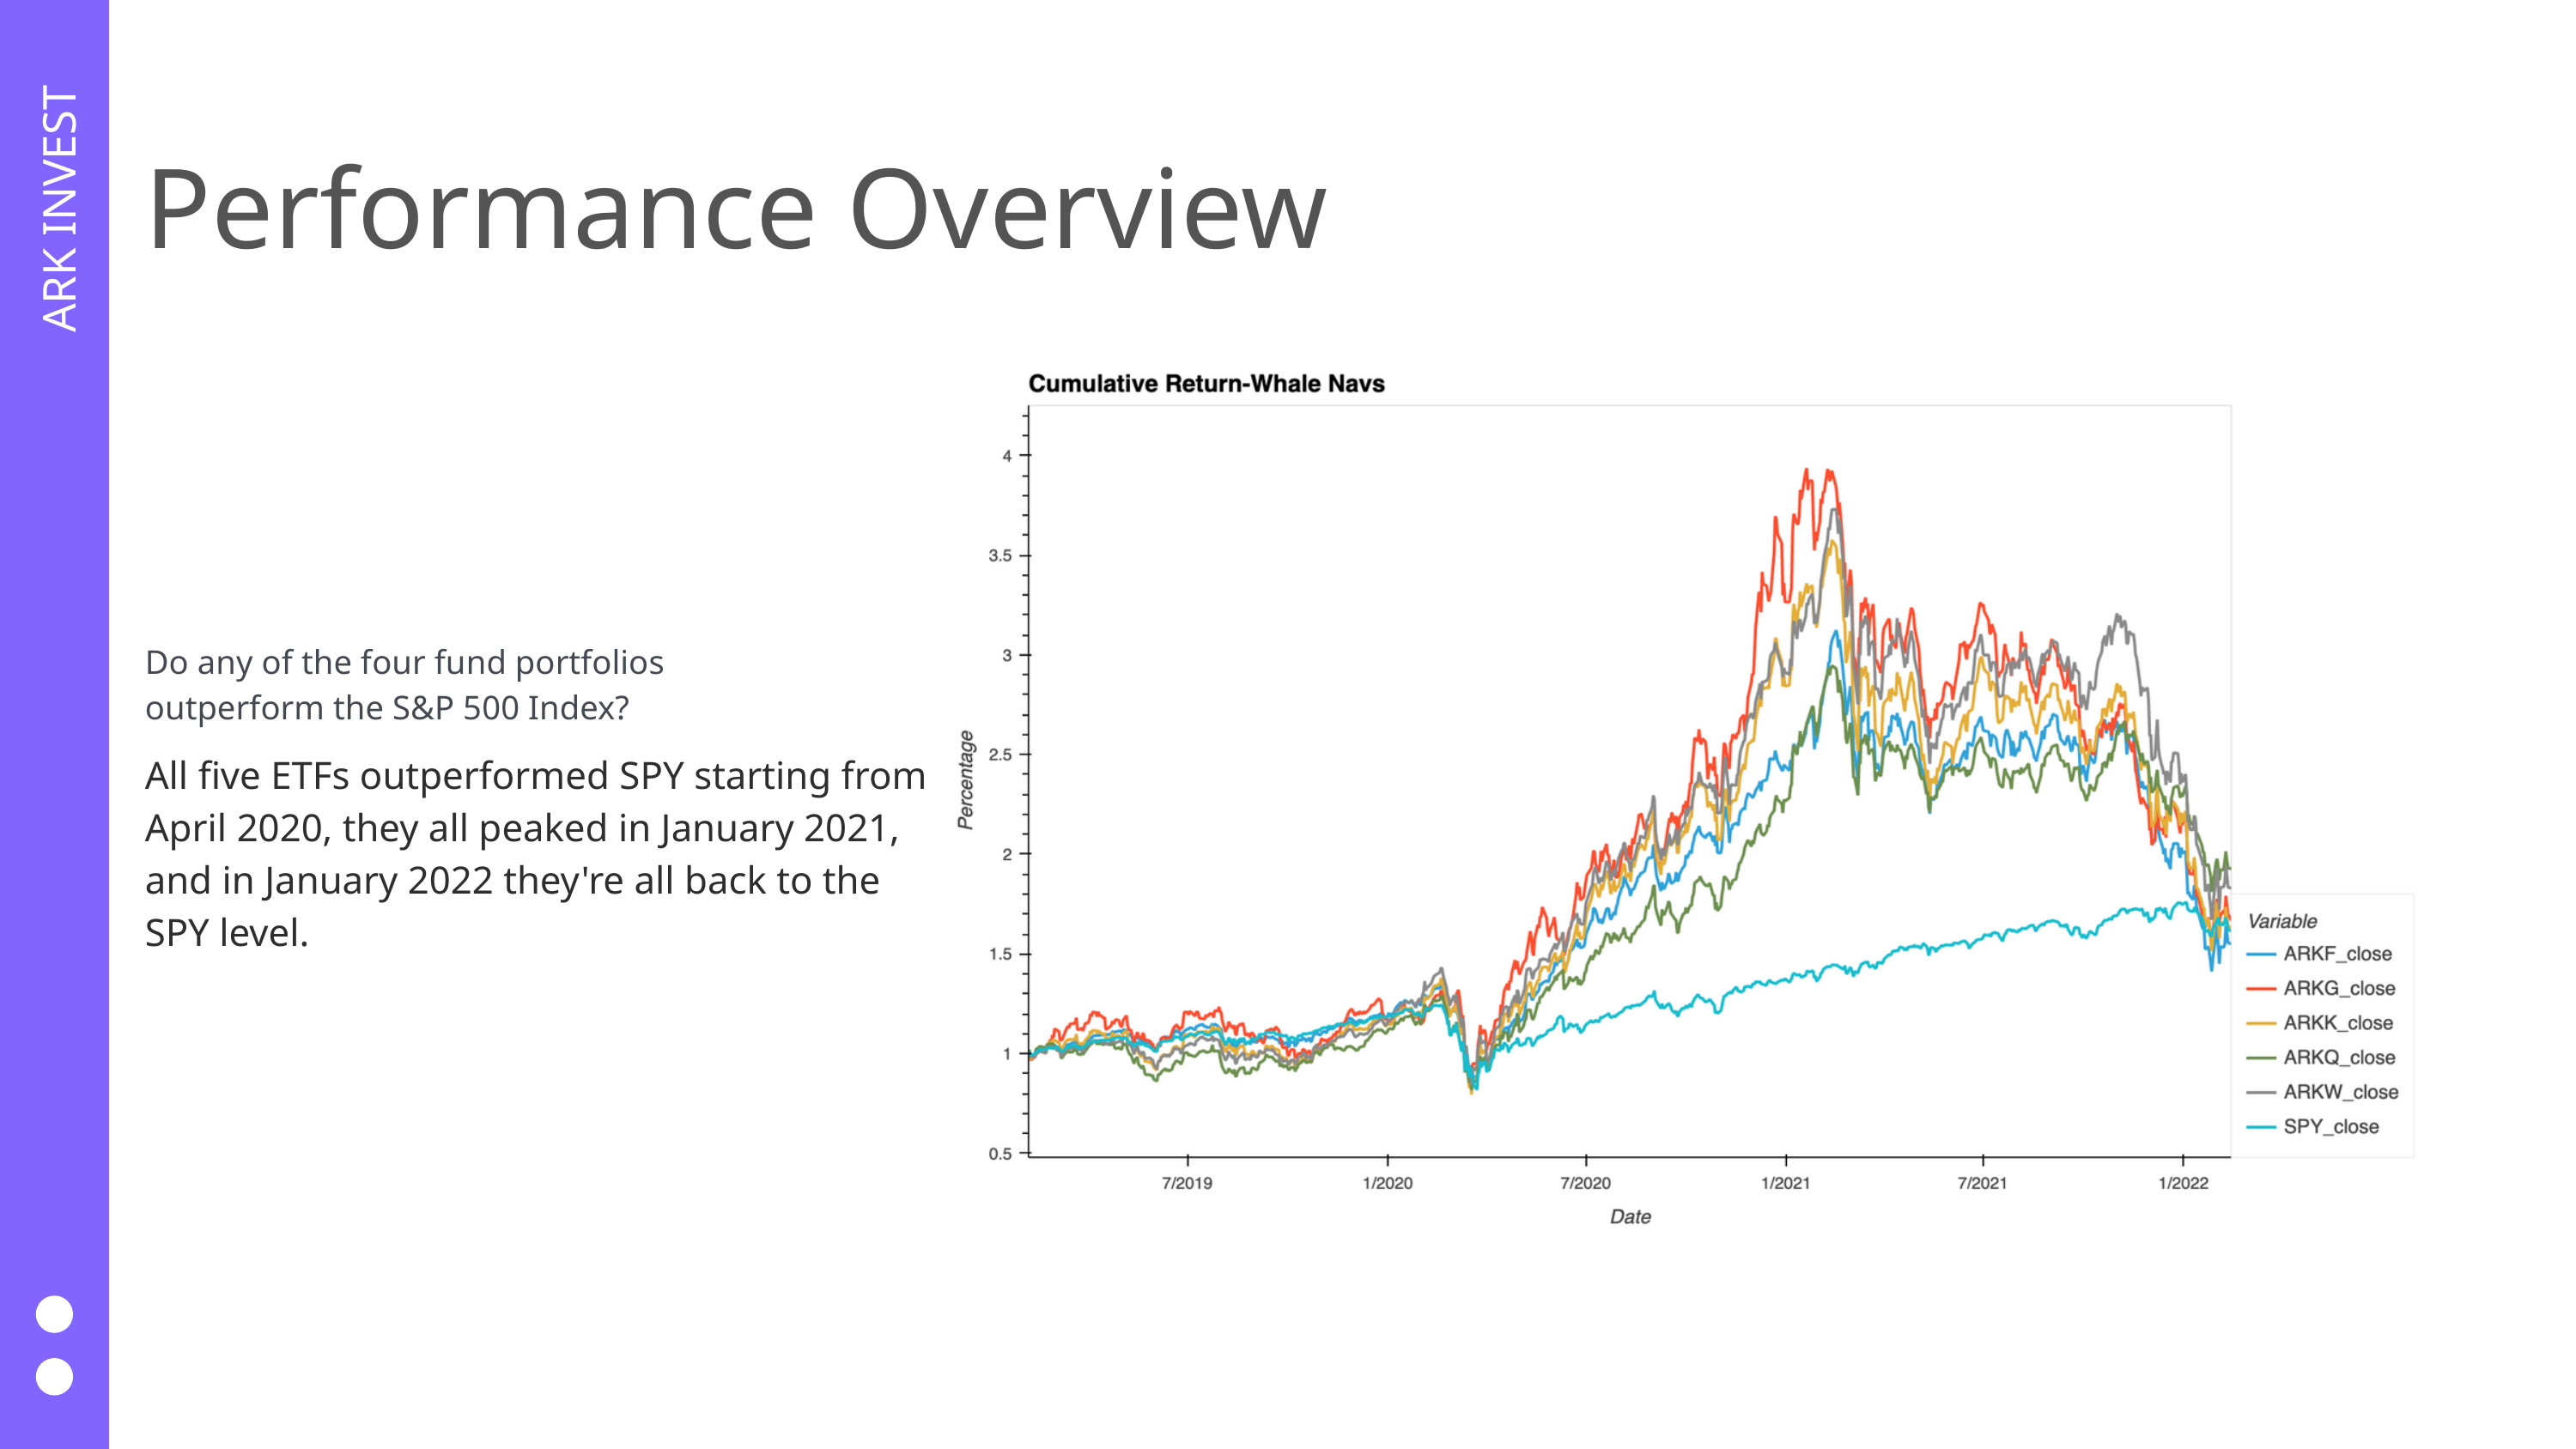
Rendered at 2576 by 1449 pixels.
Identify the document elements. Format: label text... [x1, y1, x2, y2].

text_box All five ETFs outperformed SPY starting from April 2020, they all peaked in January 2021, and in January 2022 they're all back to the SPY level. [144, 743, 945, 955]
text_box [35, 1357, 74, 1396]
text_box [35, 1295, 74, 1334]
text_box Performance Overview [144, 162, 1630, 271]
text_box Do any of the four fund portfolios outperform the S&P 500 Index? [144, 634, 841, 727]
picture [949, 359, 2489, 1232]
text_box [0, 0, 110, 1449]
